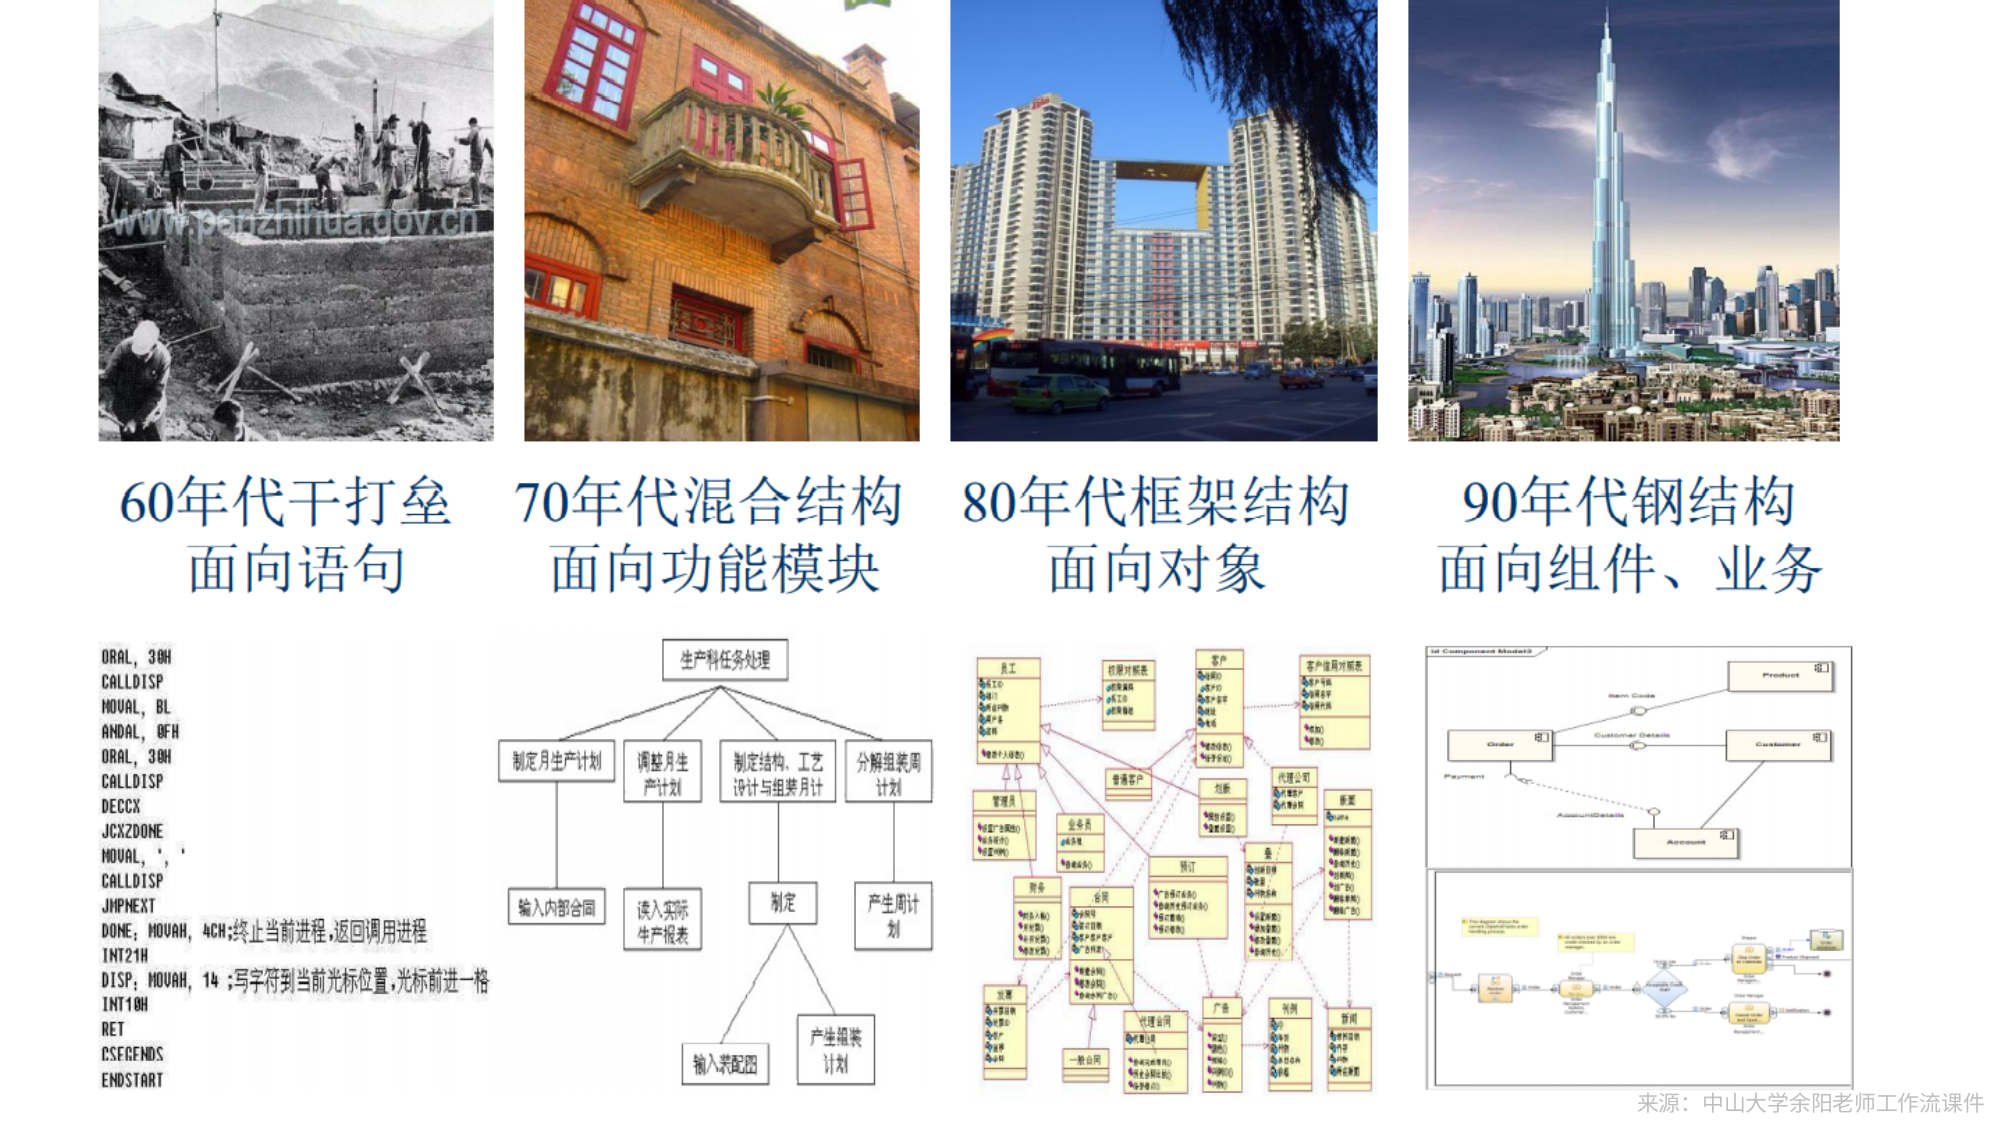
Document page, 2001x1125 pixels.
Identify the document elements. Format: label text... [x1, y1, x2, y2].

picture [89, 0, 1911, 1125]
text_box 来源：中山大学余阳老师工作流课件 [1911, 1082, 2000, 1123]
